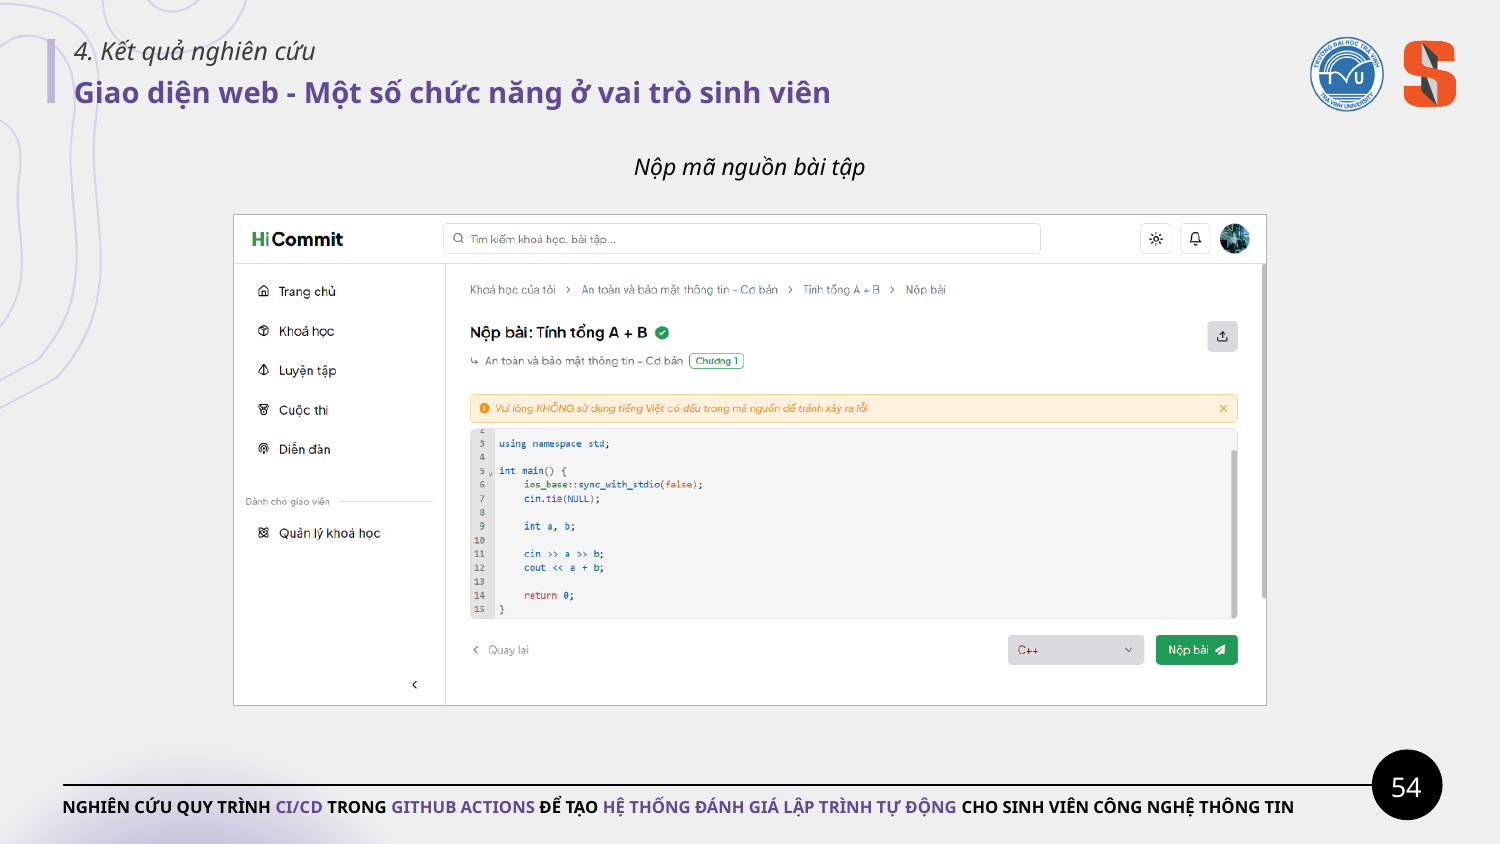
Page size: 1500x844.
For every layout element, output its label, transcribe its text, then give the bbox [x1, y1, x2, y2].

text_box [1306, 34, 1460, 114]
text_box NGHIÊN CỨU QUY TRÌNH CI/CD TRONG GITHUB ACTIONS ĐỂ TẠO HỆ THỐNG ĐÁNH GIÁ LẬP TRÌNH TỰ ĐỘNG CHO SINH VIÊN CÔNG NGHỆ THÔNG TIN [47, 779, 1318, 831]
text_box Nộp mã nguồn bài tập [211, 137, 1289, 202]
text_box 54 [1353, 758, 1459, 811]
picture [233, 214, 1267, 706]
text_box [47, 23, 1242, 128]
